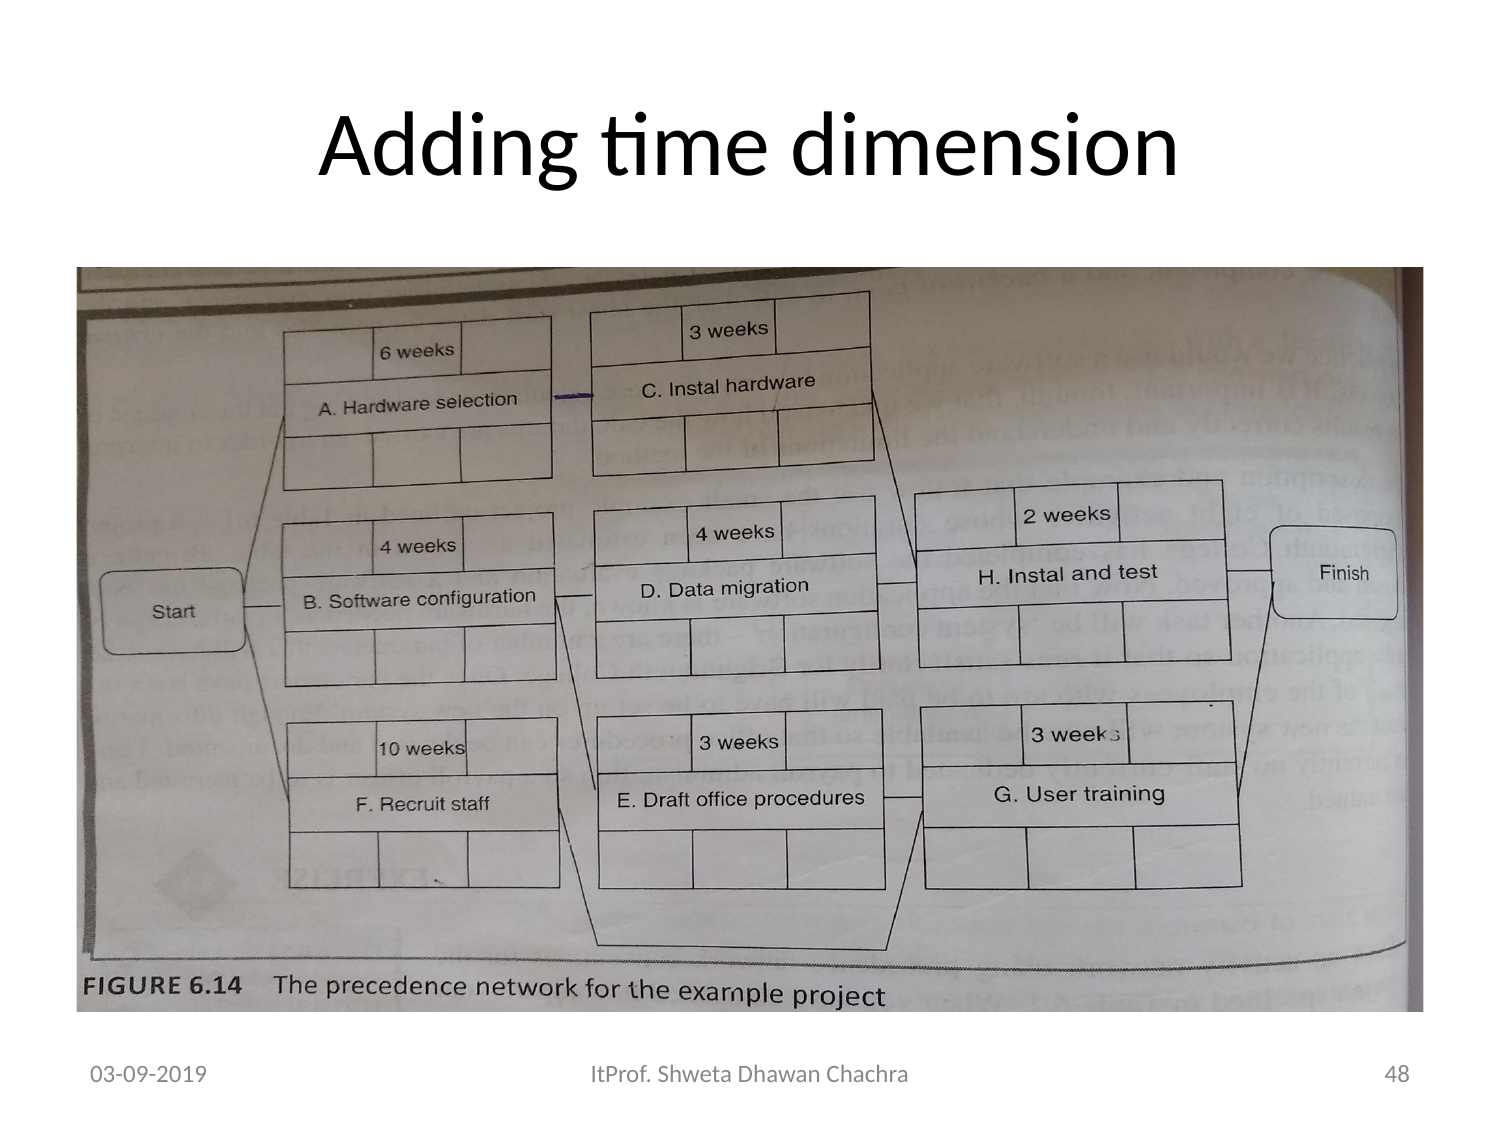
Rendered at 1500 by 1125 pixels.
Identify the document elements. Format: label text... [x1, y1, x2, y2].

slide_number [75, 1042, 425, 1103]
slide_number ‹#› [1074, 1042, 1425, 1103]
picture [76, 266, 1424, 1012]
title Adding time dimension [75, 45, 1425, 233]
footer ItProf. Shweta Dhawan Chachra [512, 1042, 988, 1103]
